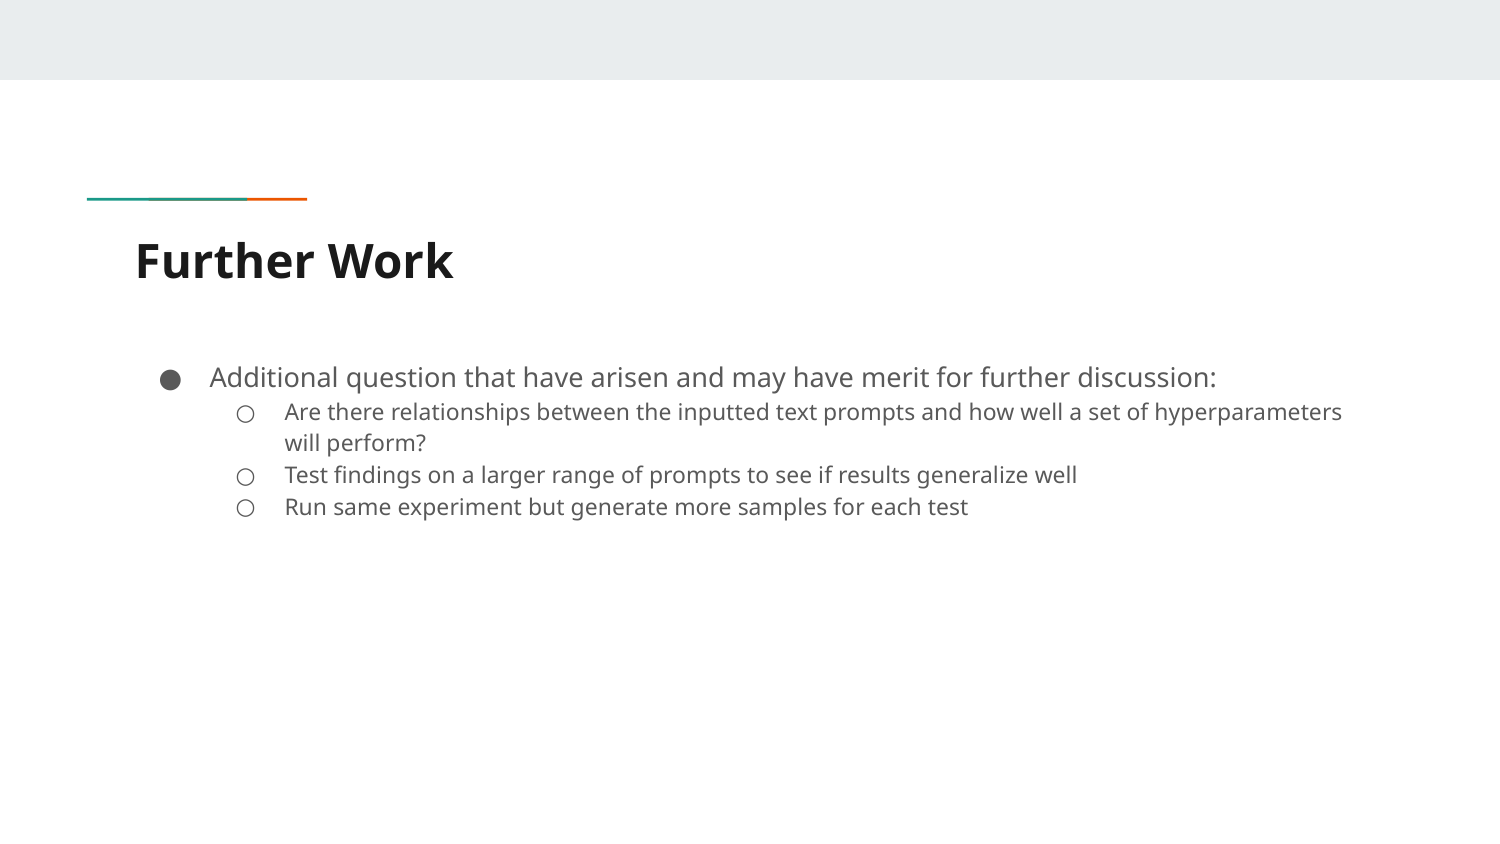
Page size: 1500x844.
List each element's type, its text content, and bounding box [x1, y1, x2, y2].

title Further Work [119, 216, 1381, 305]
list Additional question that have arisen and may have merit for further discussion: Are there relationships between the inputted text prompts and how well a set of hyperparameters will perform? Test findings on a larger range of prompts to see if results generalize well Run same experiment but generate more samples for each test [119, 341, 1381, 712]
